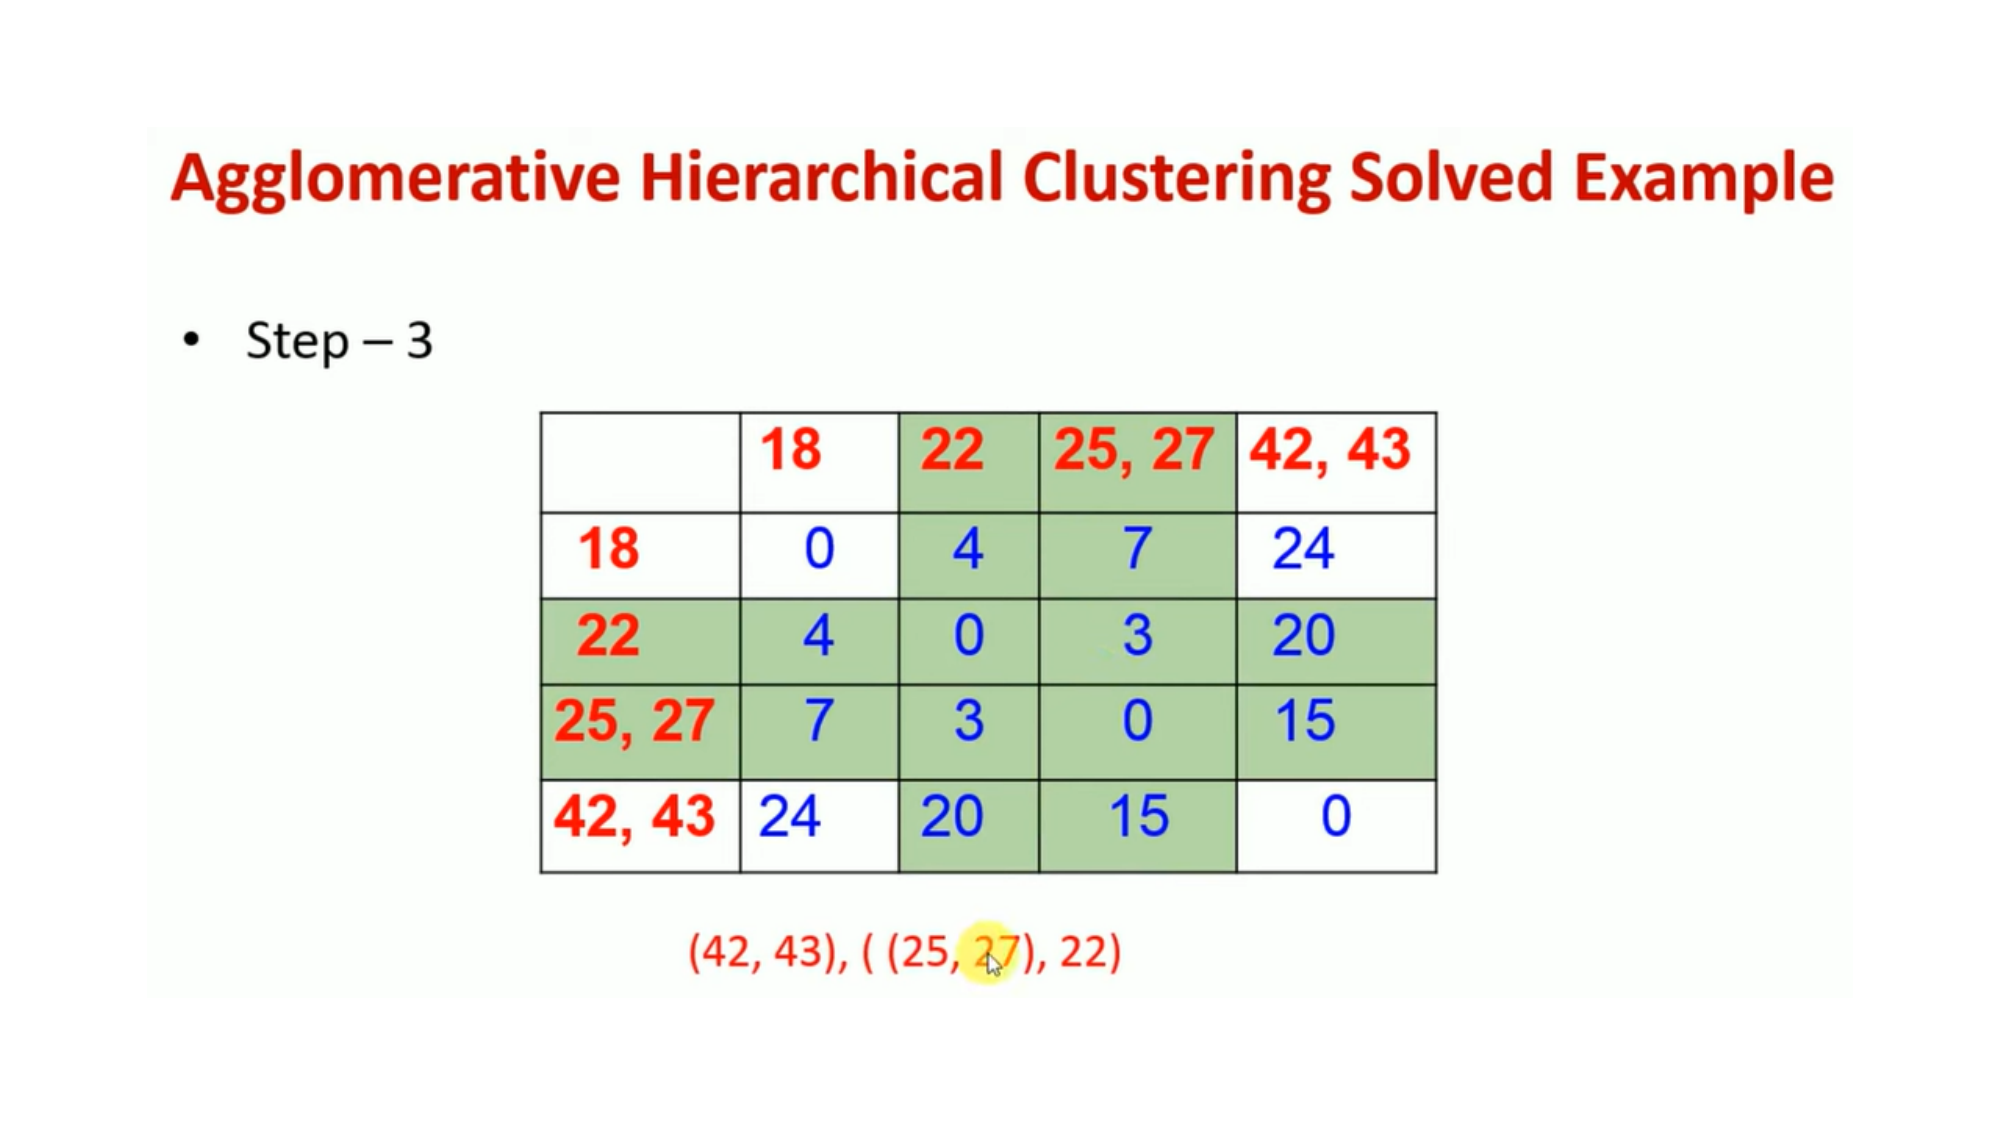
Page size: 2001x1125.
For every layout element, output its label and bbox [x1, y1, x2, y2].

picture [147, 126, 1853, 998]
